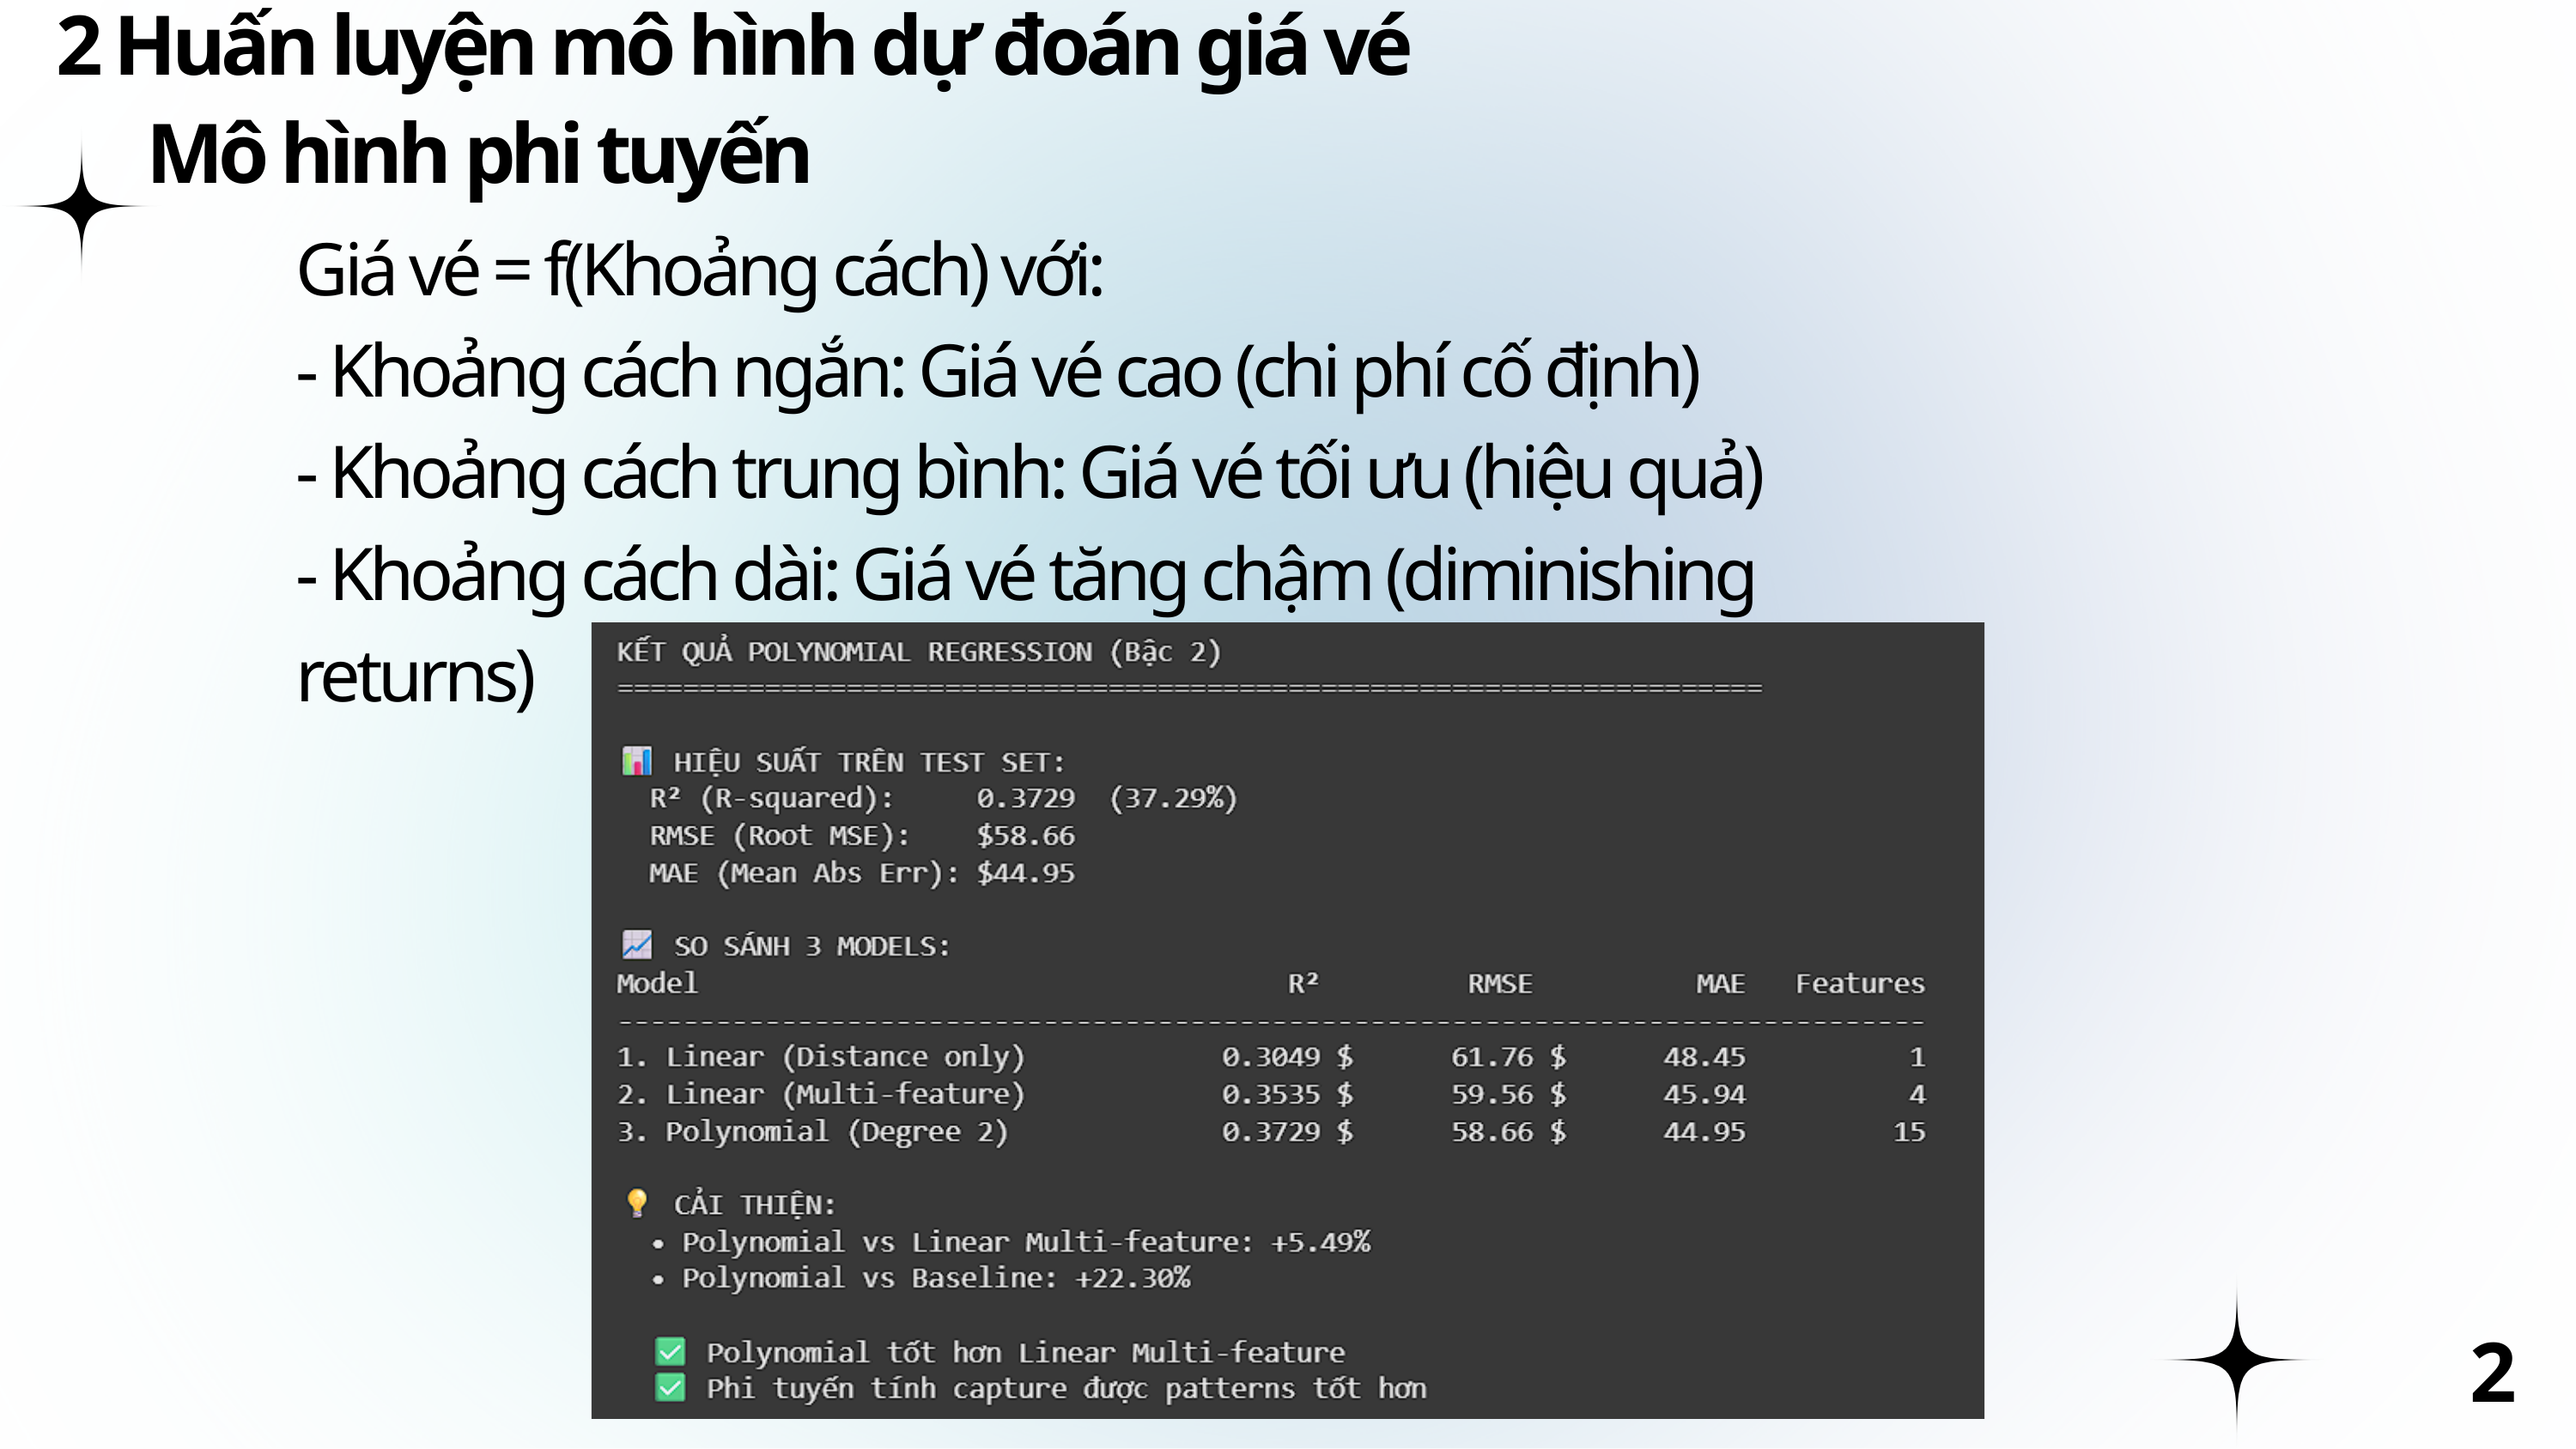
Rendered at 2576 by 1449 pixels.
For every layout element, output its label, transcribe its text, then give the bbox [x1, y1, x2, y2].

text_box Giá vé = f(Khoảng cách) với: - Khoảng cách ngắn: Giá vé cao (chi phí cố định) - Khoảng cách trung bình: Giá vé tối ưu (hiệu quả) - Khoảng cách dài: Giá vé tăng chậm (diminishing returns) [295, 208, 1809, 717]
text_box Mô hình phi tuyến [0, 119, 1698, 200]
text_box 20 [2451, 1303, 2530, 1449]
text_box [0, 200, 163, 288]
text_box 2 Huấn luyện mô hình dự đoán giá vé [0, 11, 1960, 93]
text_box [2148, 1270, 2326, 1449]
text_box [591, 622, 1985, 1419]
text_box [0, 0, 2576, 1449]
